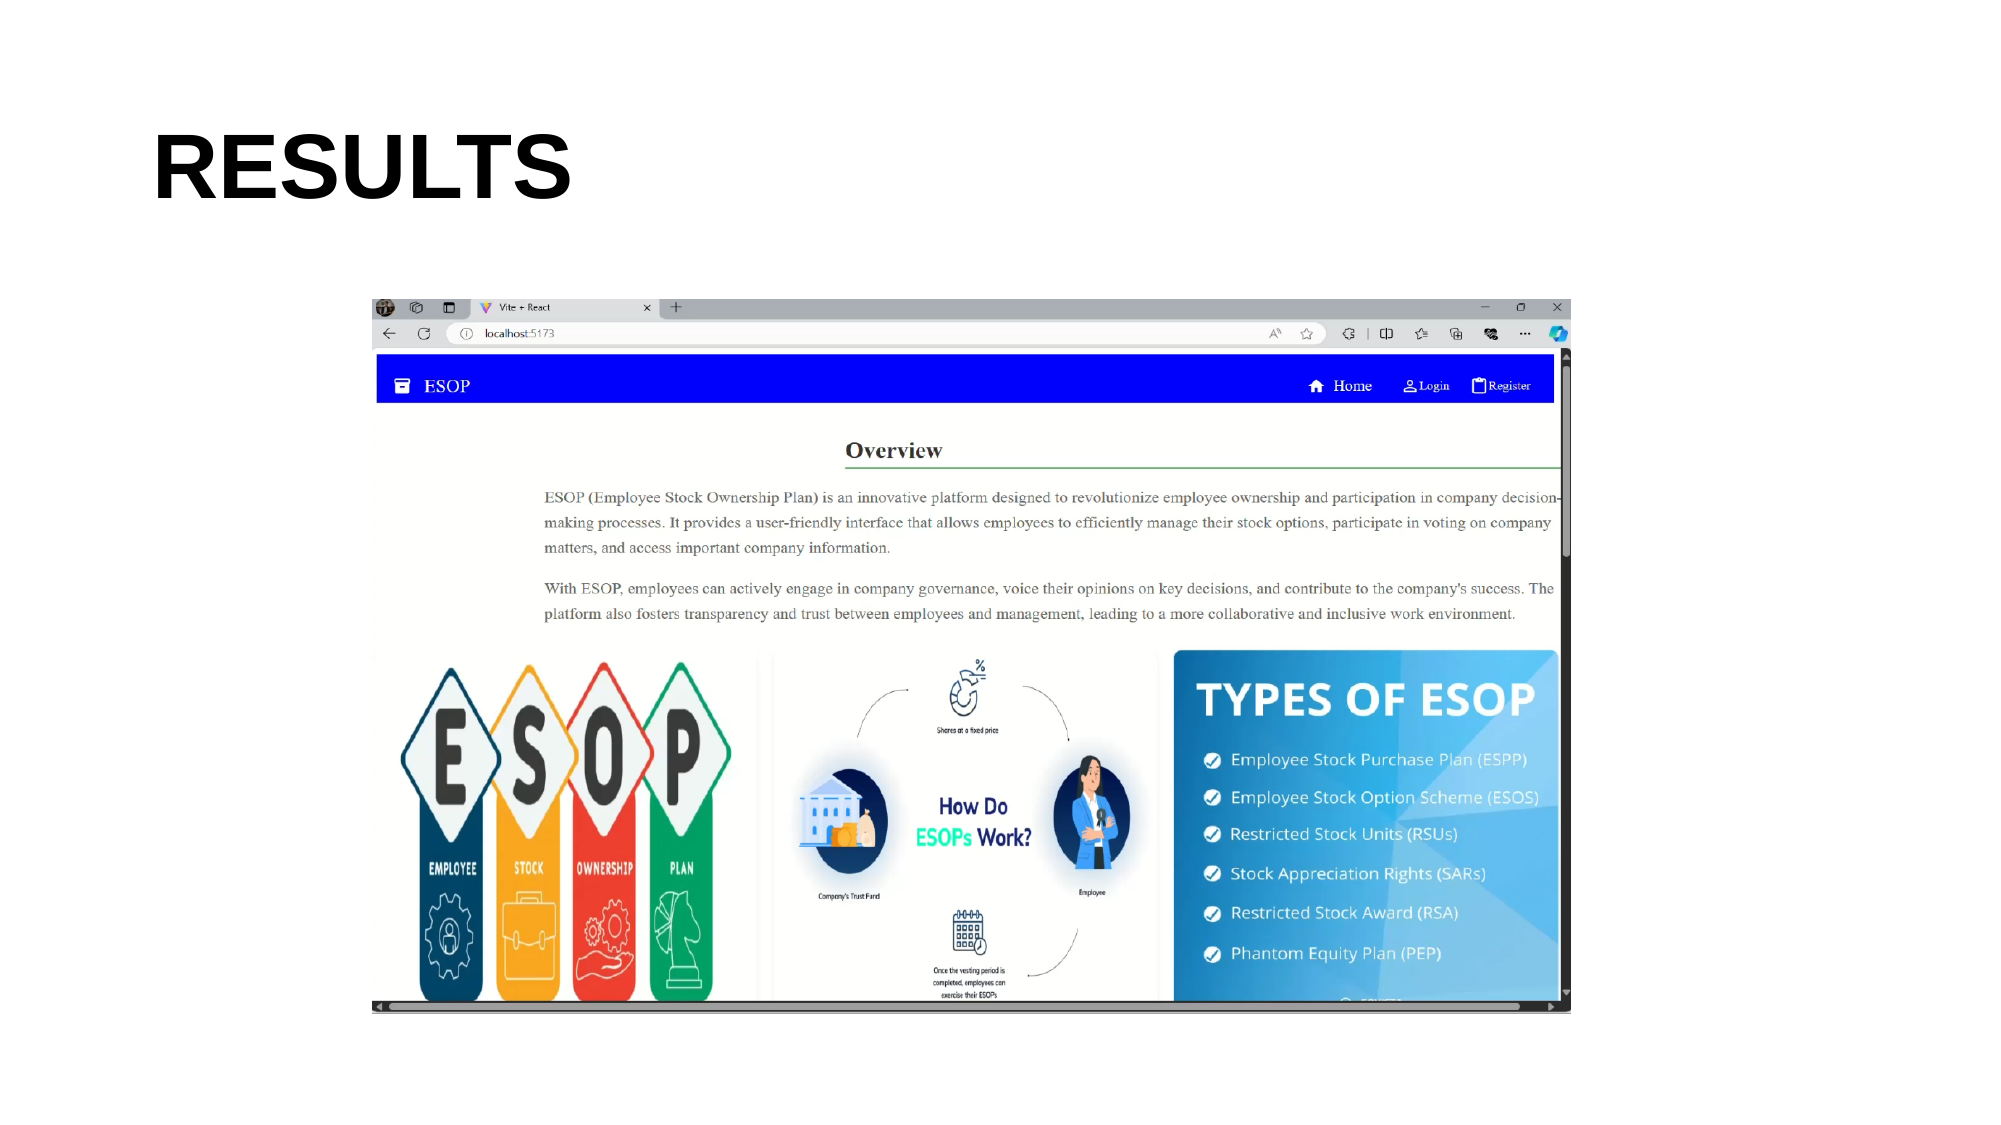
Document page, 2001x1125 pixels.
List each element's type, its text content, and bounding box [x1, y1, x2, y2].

title RESULTS [137, 59, 1863, 278]
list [372, 299, 1571, 1014]
